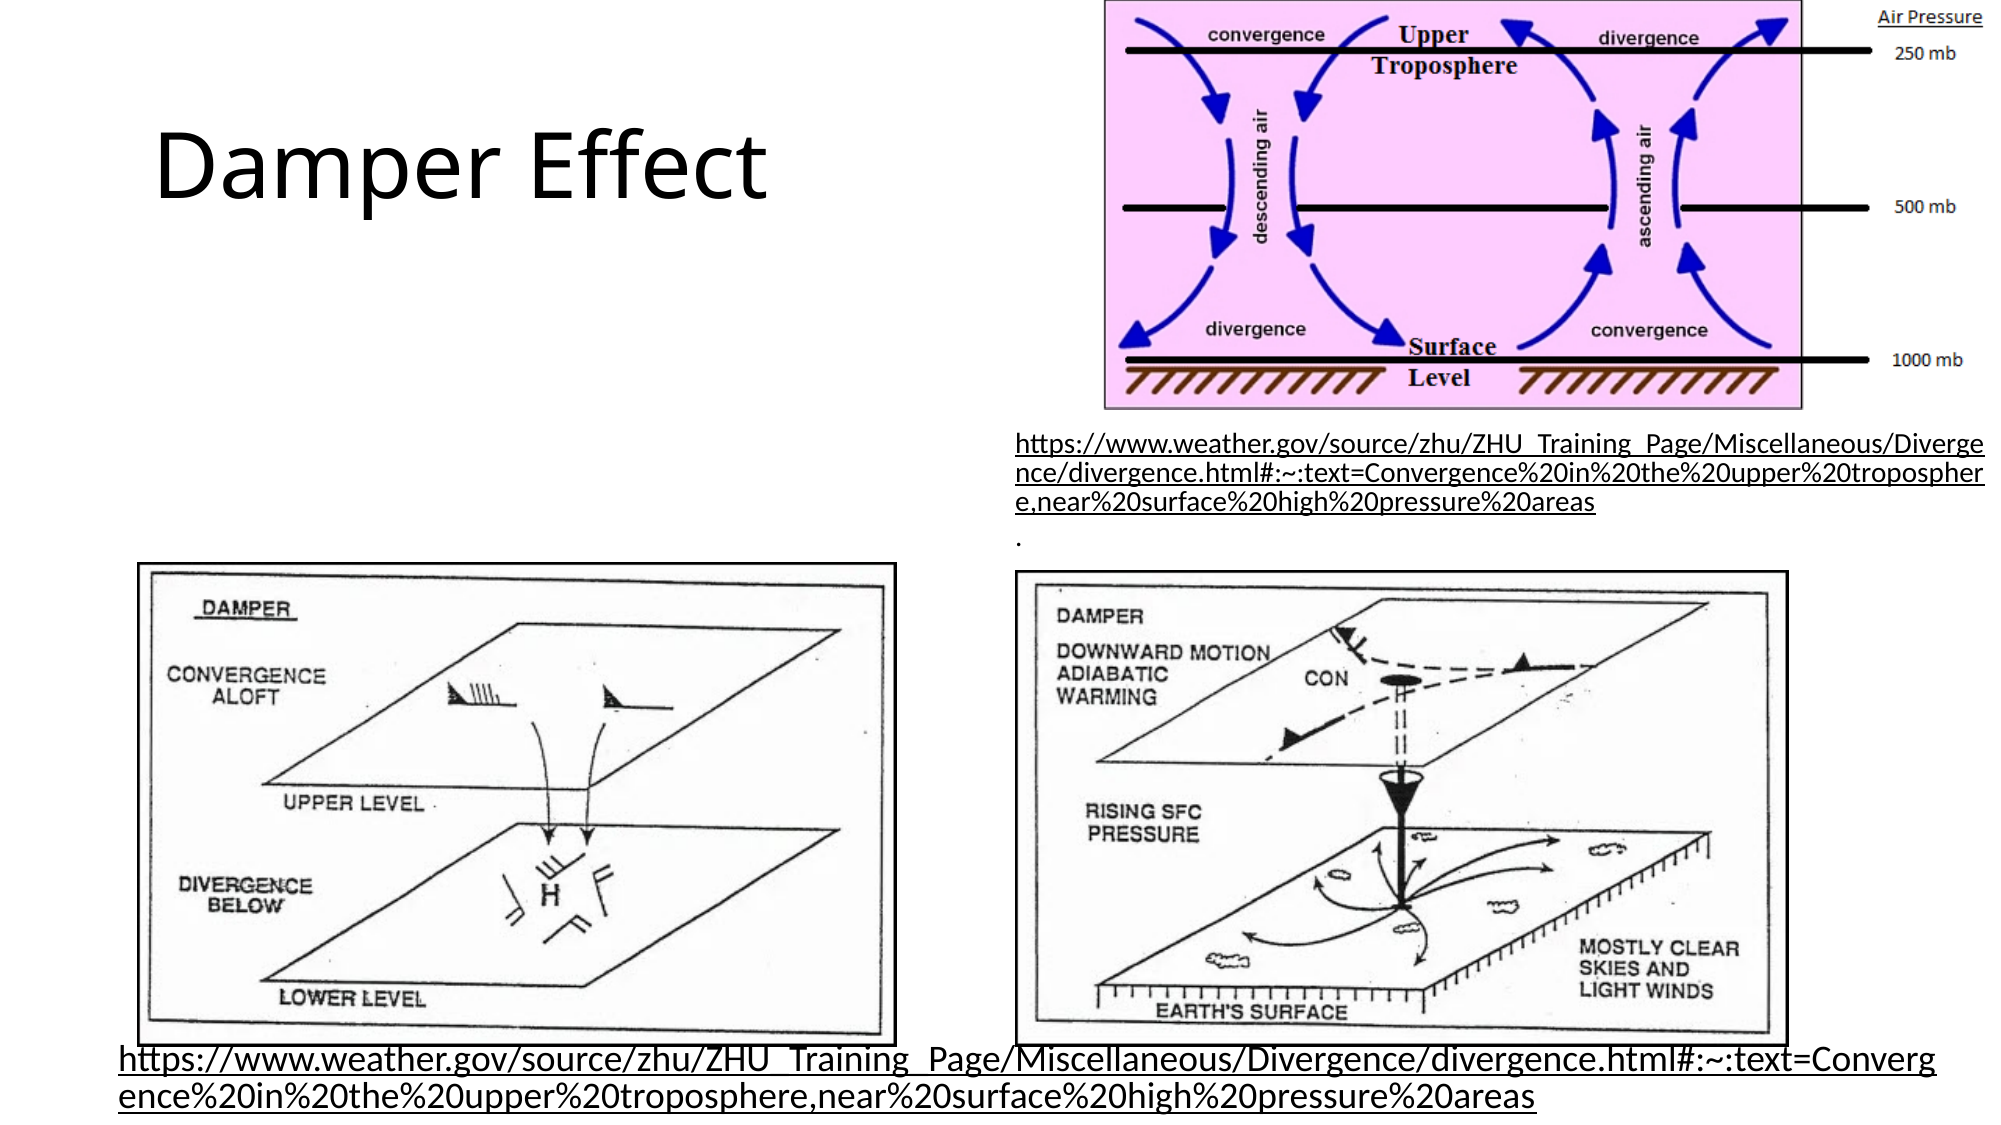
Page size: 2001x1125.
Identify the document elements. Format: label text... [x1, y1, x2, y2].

picture [1015, 570, 1789, 1047]
text_box https://www.weather.gov/source/zhu/ZHU_Training_Page/Miscellaneous/Divergence/divergence.html#:~:text=Convergence%20in%20the%20upper%20troposphere,near%20surface%20high%20pressure%20areas. [1000, 416, 2000, 502]
picture [137, 562, 897, 1047]
text_box https://www.weather.gov/source/zhu/ZHU_Training_Page/Miscellaneous/Divergence/divergence.html#:~:text=Convergence%20in%20the%20upper%20troposphere,near%20surface%20high%20pressure%20areas. [103, 1026, 1965, 1125]
picture [1103, 0, 2000, 410]
title Damper Effect [137, 59, 1103, 278]
